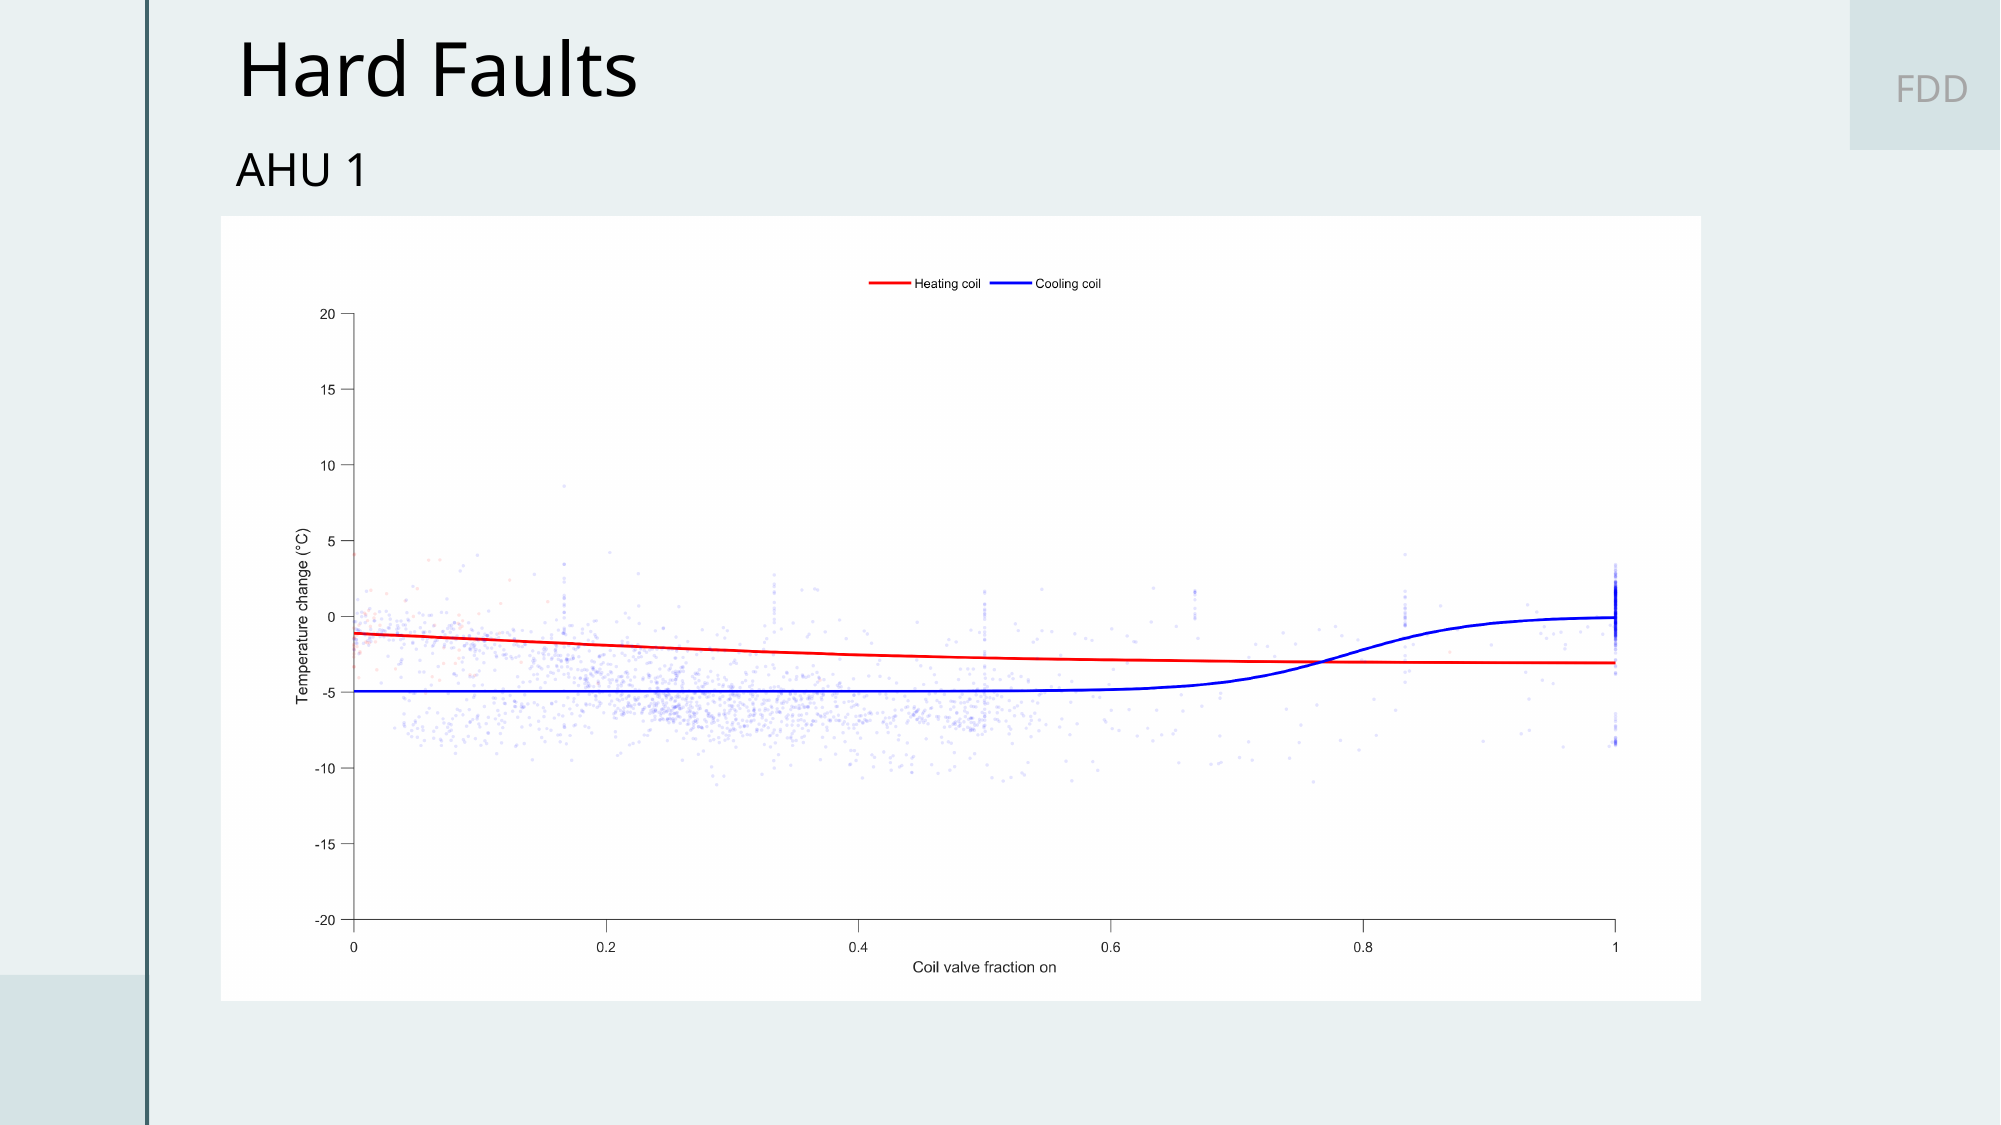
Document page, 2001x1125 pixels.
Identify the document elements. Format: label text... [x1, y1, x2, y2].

text_box FDD [1880, 0, 2000, 118]
text_box AHU 1 [220, 132, 894, 203]
picture [220, 216, 1702, 1001]
title Hard Faults [222, 0, 1850, 120]
